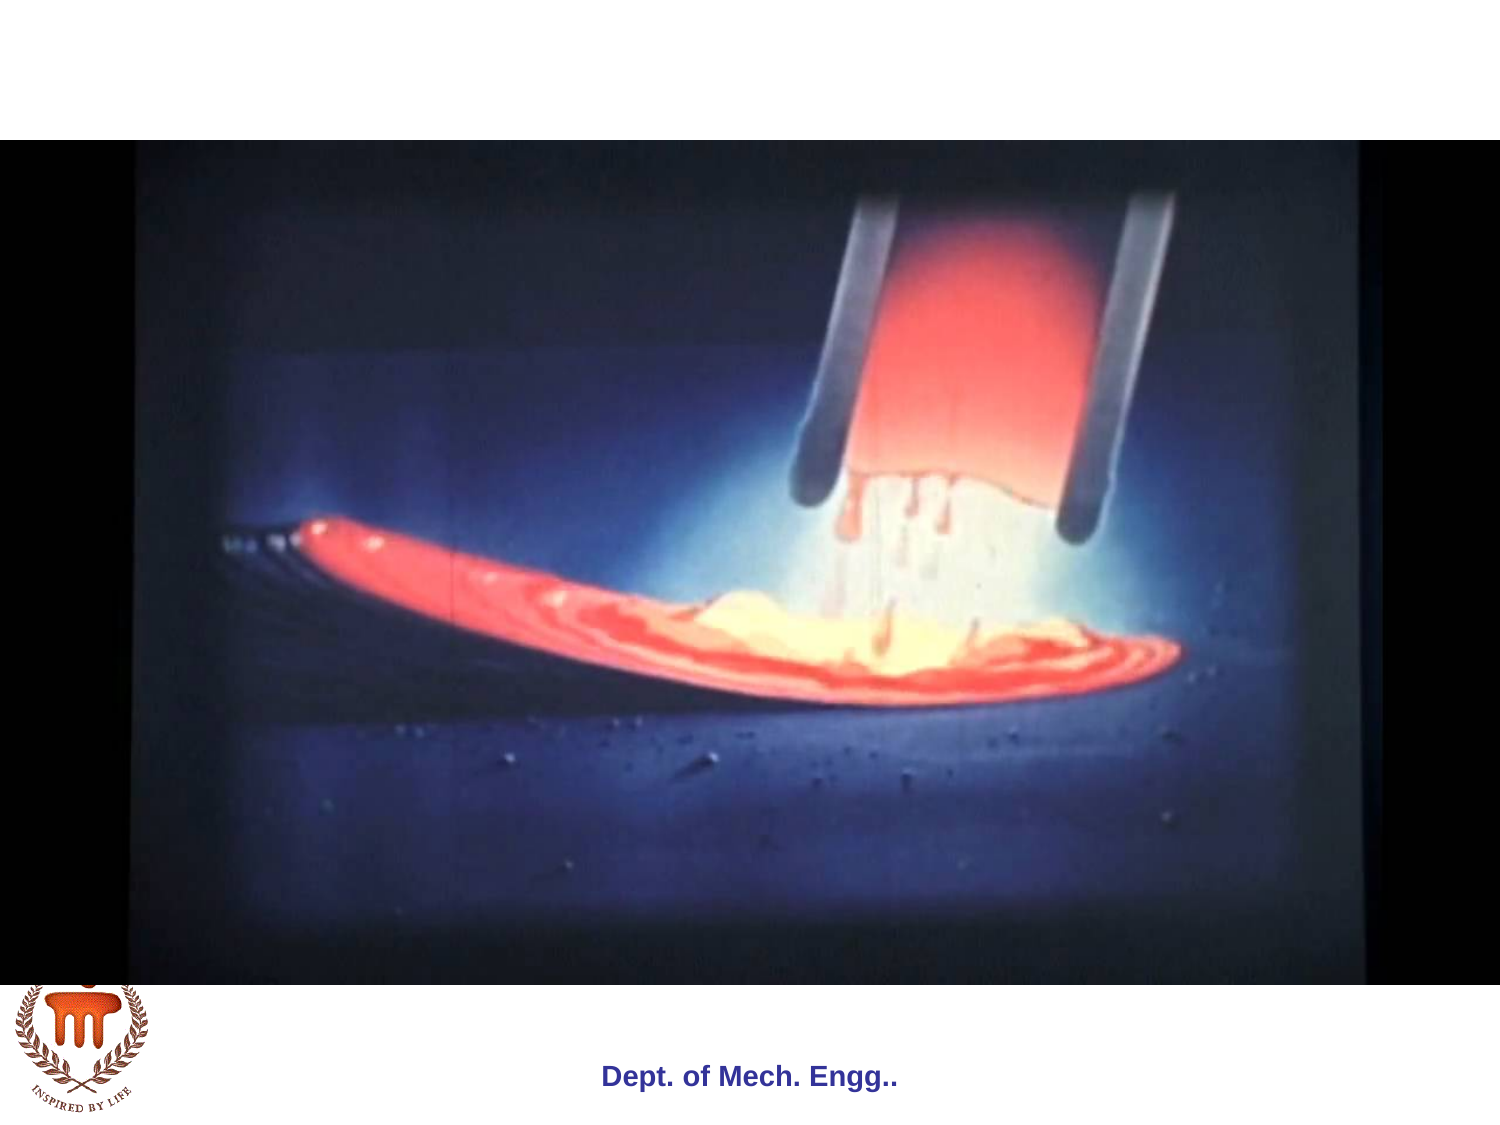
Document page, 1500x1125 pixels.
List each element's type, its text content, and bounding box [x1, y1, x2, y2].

footer Dept. of Mech. Engg.. [512, 1049, 988, 1103]
picture [0, 140, 1500, 1118]
